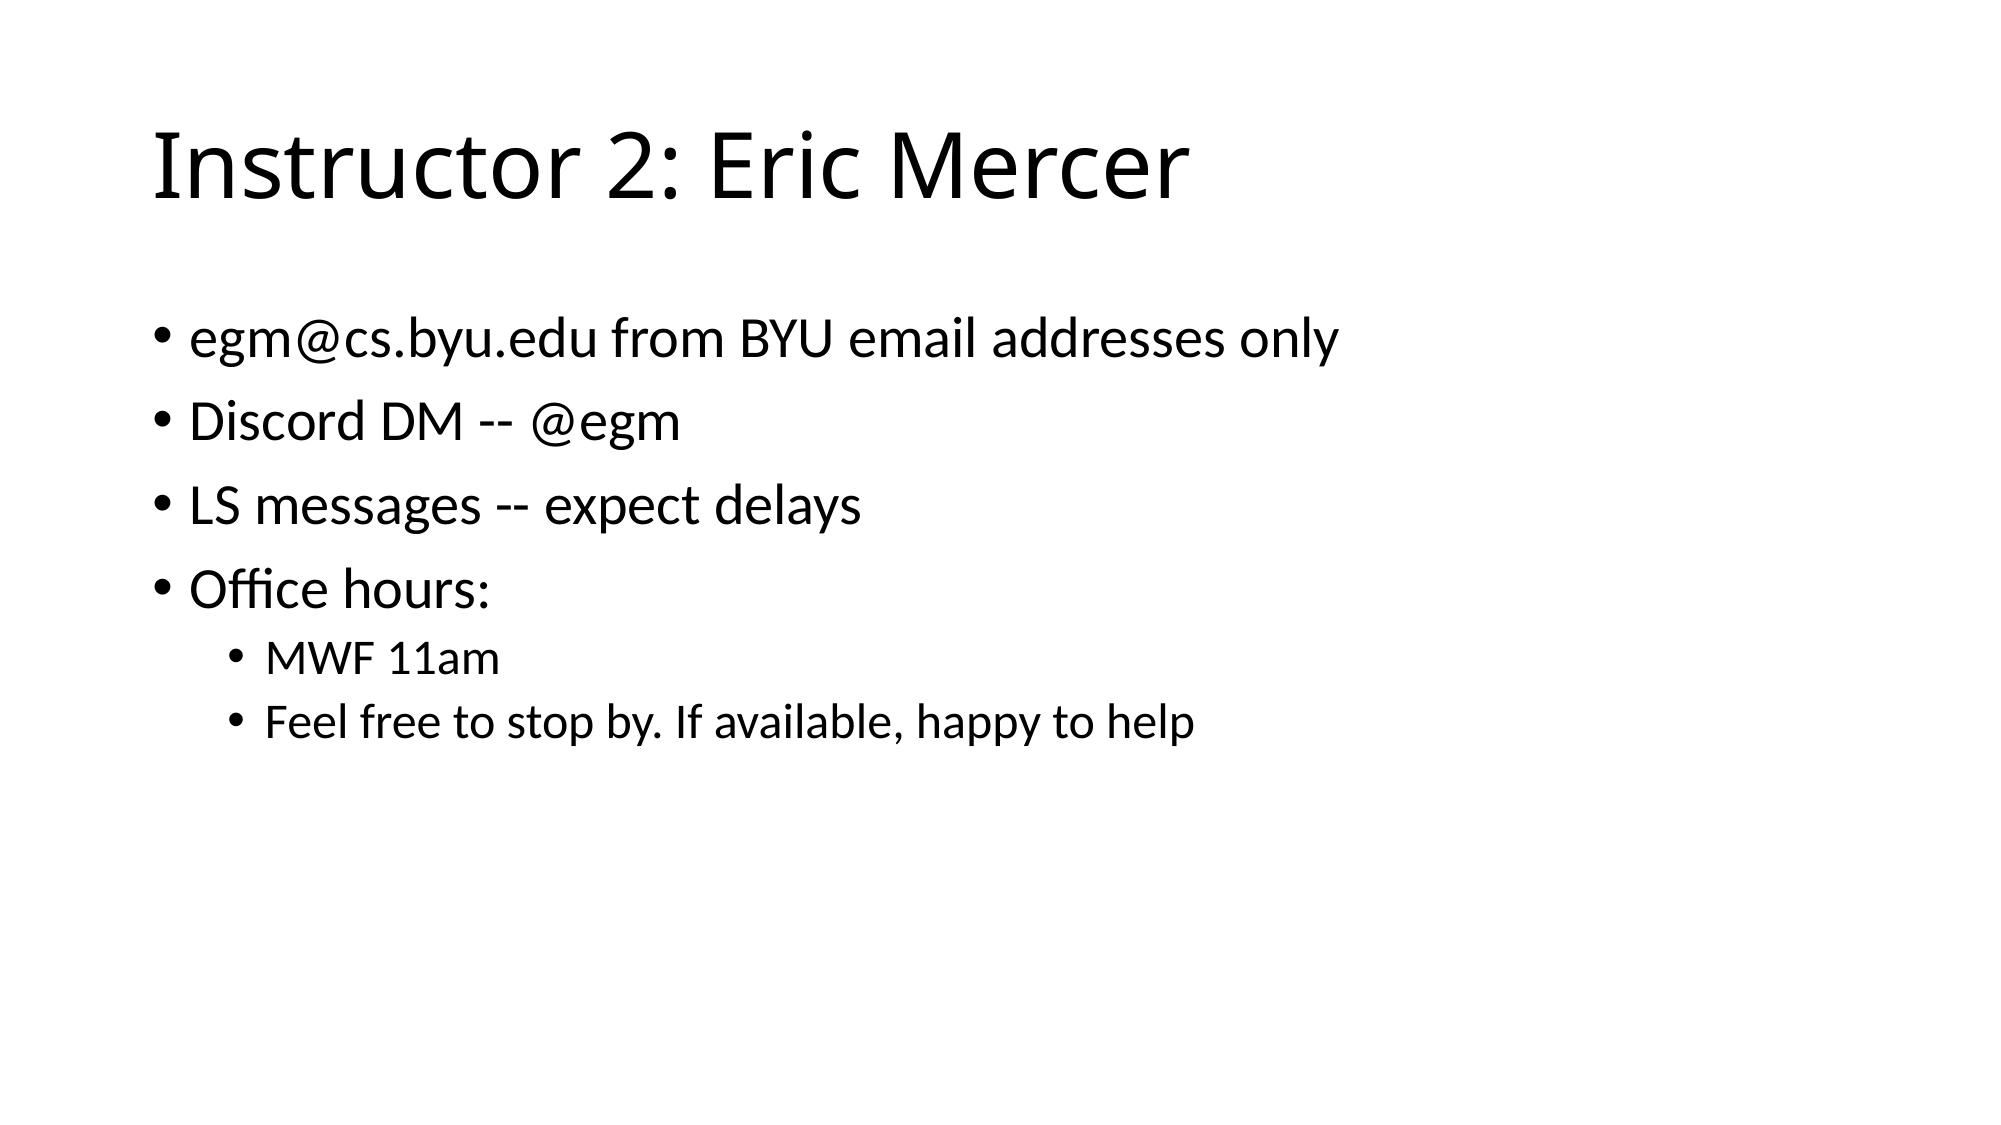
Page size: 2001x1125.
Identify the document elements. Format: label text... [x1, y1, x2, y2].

list egm@cs.byu.edu from BYU email addresses only Discord DM -- @egm LS messages -- expect delays Office hours: MWF 11am Feel free to stop by. If available, happy to help [137, 299, 1863, 1125]
title Instructor 2: Eric Mercer [137, 59, 1863, 278]
